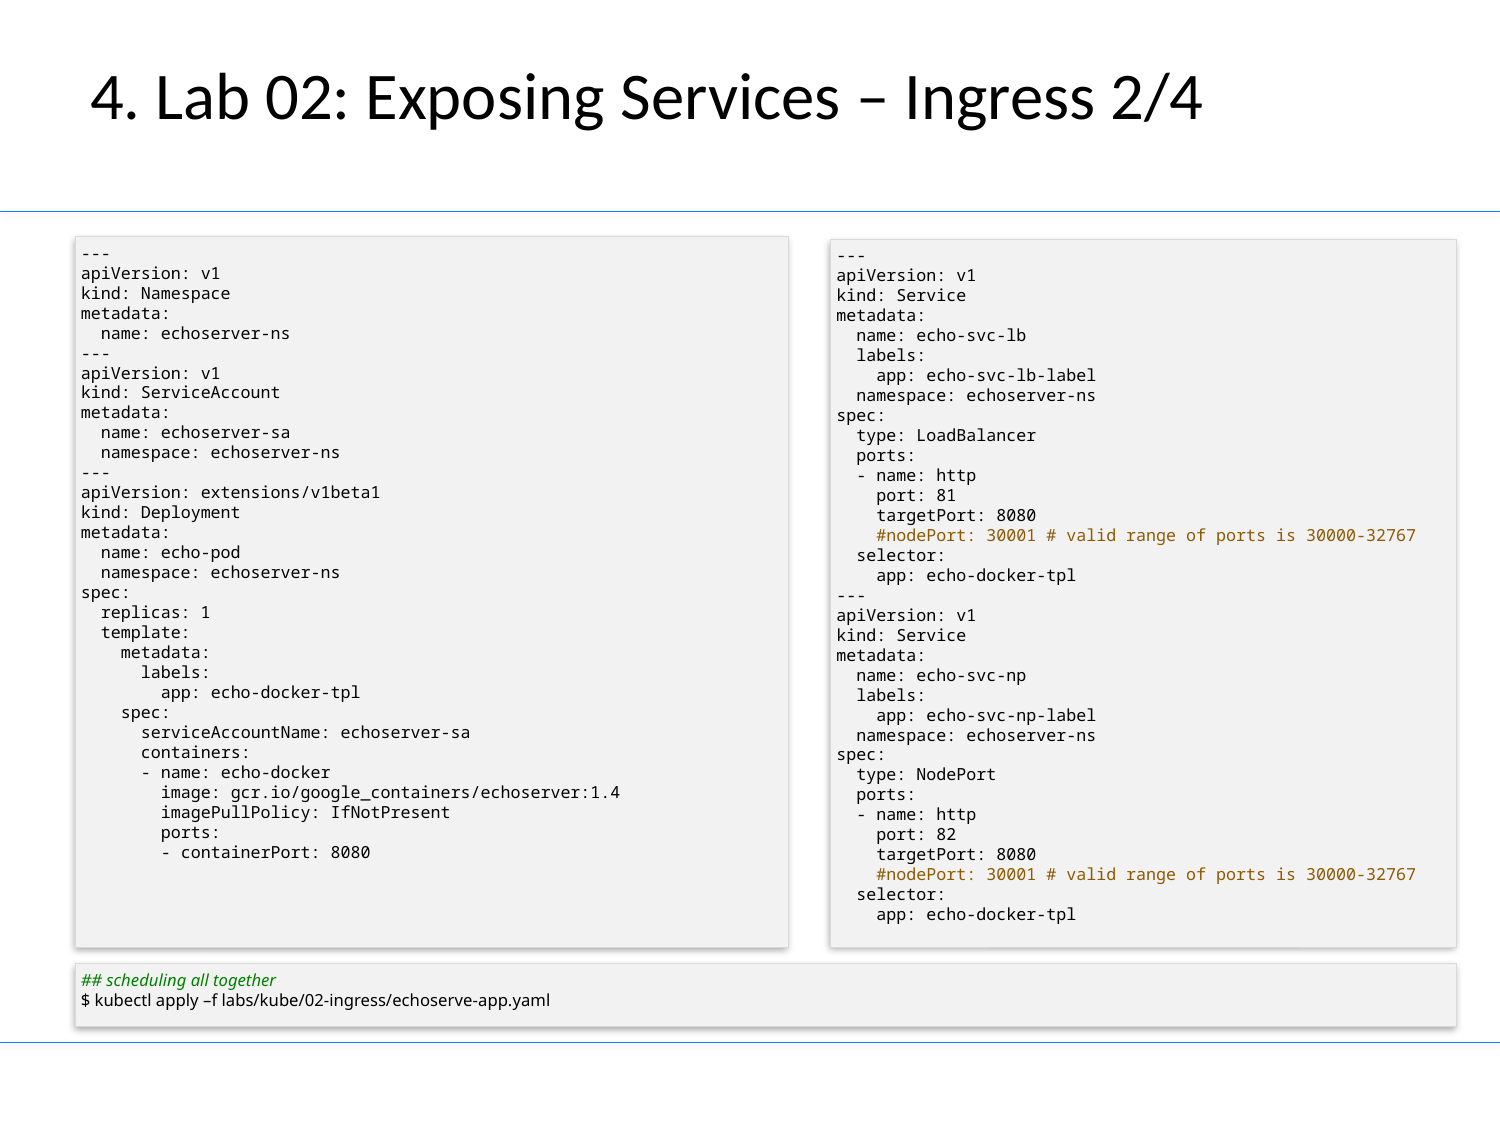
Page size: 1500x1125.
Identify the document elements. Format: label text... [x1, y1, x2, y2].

text_box --- apiVersion: v1 kind: Service metadata: name: echo-svc-lb labels: app: echo-svc-lb-label namespace: echoserver-ns spec: type: LoadBalancer ports: - name: http port: 81 targetPort: 8080 #nodePort: 30001 # valid range of ports is 30000-32767 selector: app: echo-docker-tpl --- apiVersion: v1 kind: Service metadata: name: echo-svc-np labels: app: echo-svc-np-label namespace: echoserver-ns spec: type: NodePort ports: - name: http port: 82 targetPort: 8080 #nodePort: 30001 # valid range of ports is 30000-32767 selector: app: echo-docker-tpl [830, 239, 1457, 948]
text_box --- apiVersion: v1 kind: Namespace metadata: name: echoserver-ns --- apiVersion: v1 kind: ServiceAccount metadata: name: echoserver-sa namespace: echoserver-ns --- apiVersion: extensions/v1beta1 kind: Deployment metadata: name: echo-pod namespace: echoserver-ns spec: replicas: 1 template: metadata: labels: app: echo-docker-tpl spec: serviceAccountName: echoserver-sa containers: - name: echo-docker image: gcr.io/google_containers/echoserver:1.4 imagePullPolicy: IfNotPresent ports: - containerPort: 8080 [74, 236, 789, 948]
title 4. Lab 02: Exposing Services – Ingress 2/4 [75, 45, 1425, 160]
text_box ## scheduling all together $ kubectl apply –f labs/kube/02-ingress/echoserve-app.yaml [74, 963, 1457, 1027]
